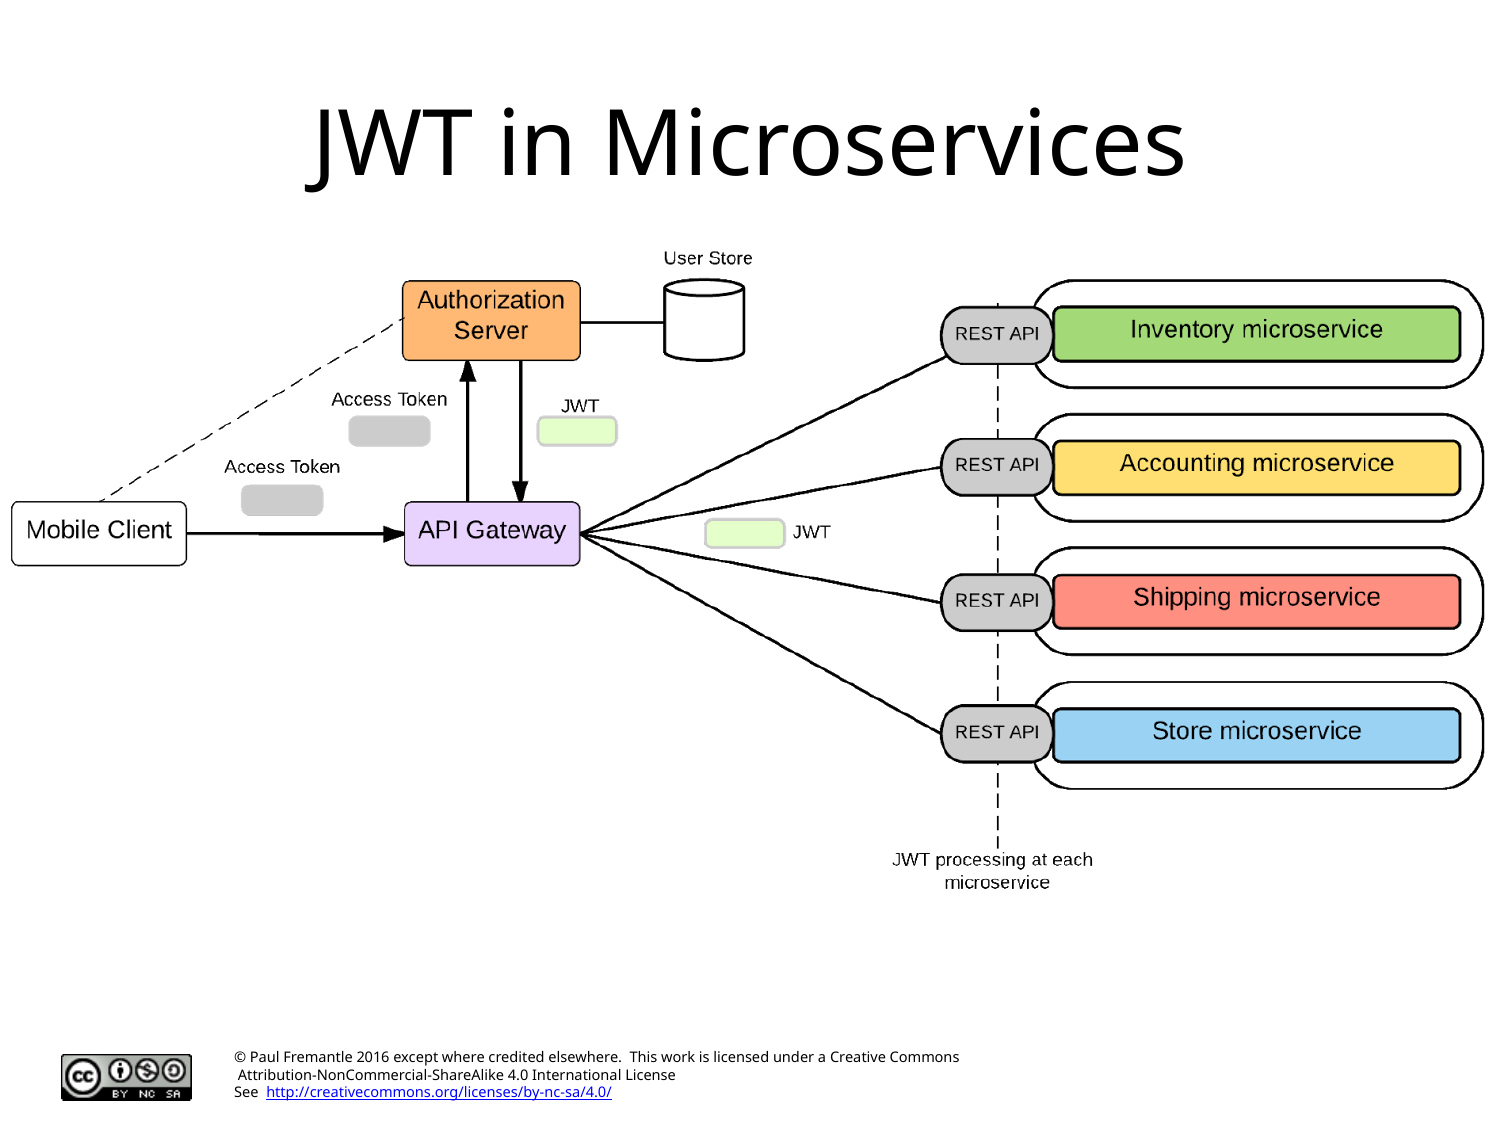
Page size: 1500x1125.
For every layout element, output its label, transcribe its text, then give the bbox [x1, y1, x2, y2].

picture [61, 1054, 192, 1101]
title JWT in Microservices [75, 45, 1425, 225]
picture [0, 226, 1500, 895]
